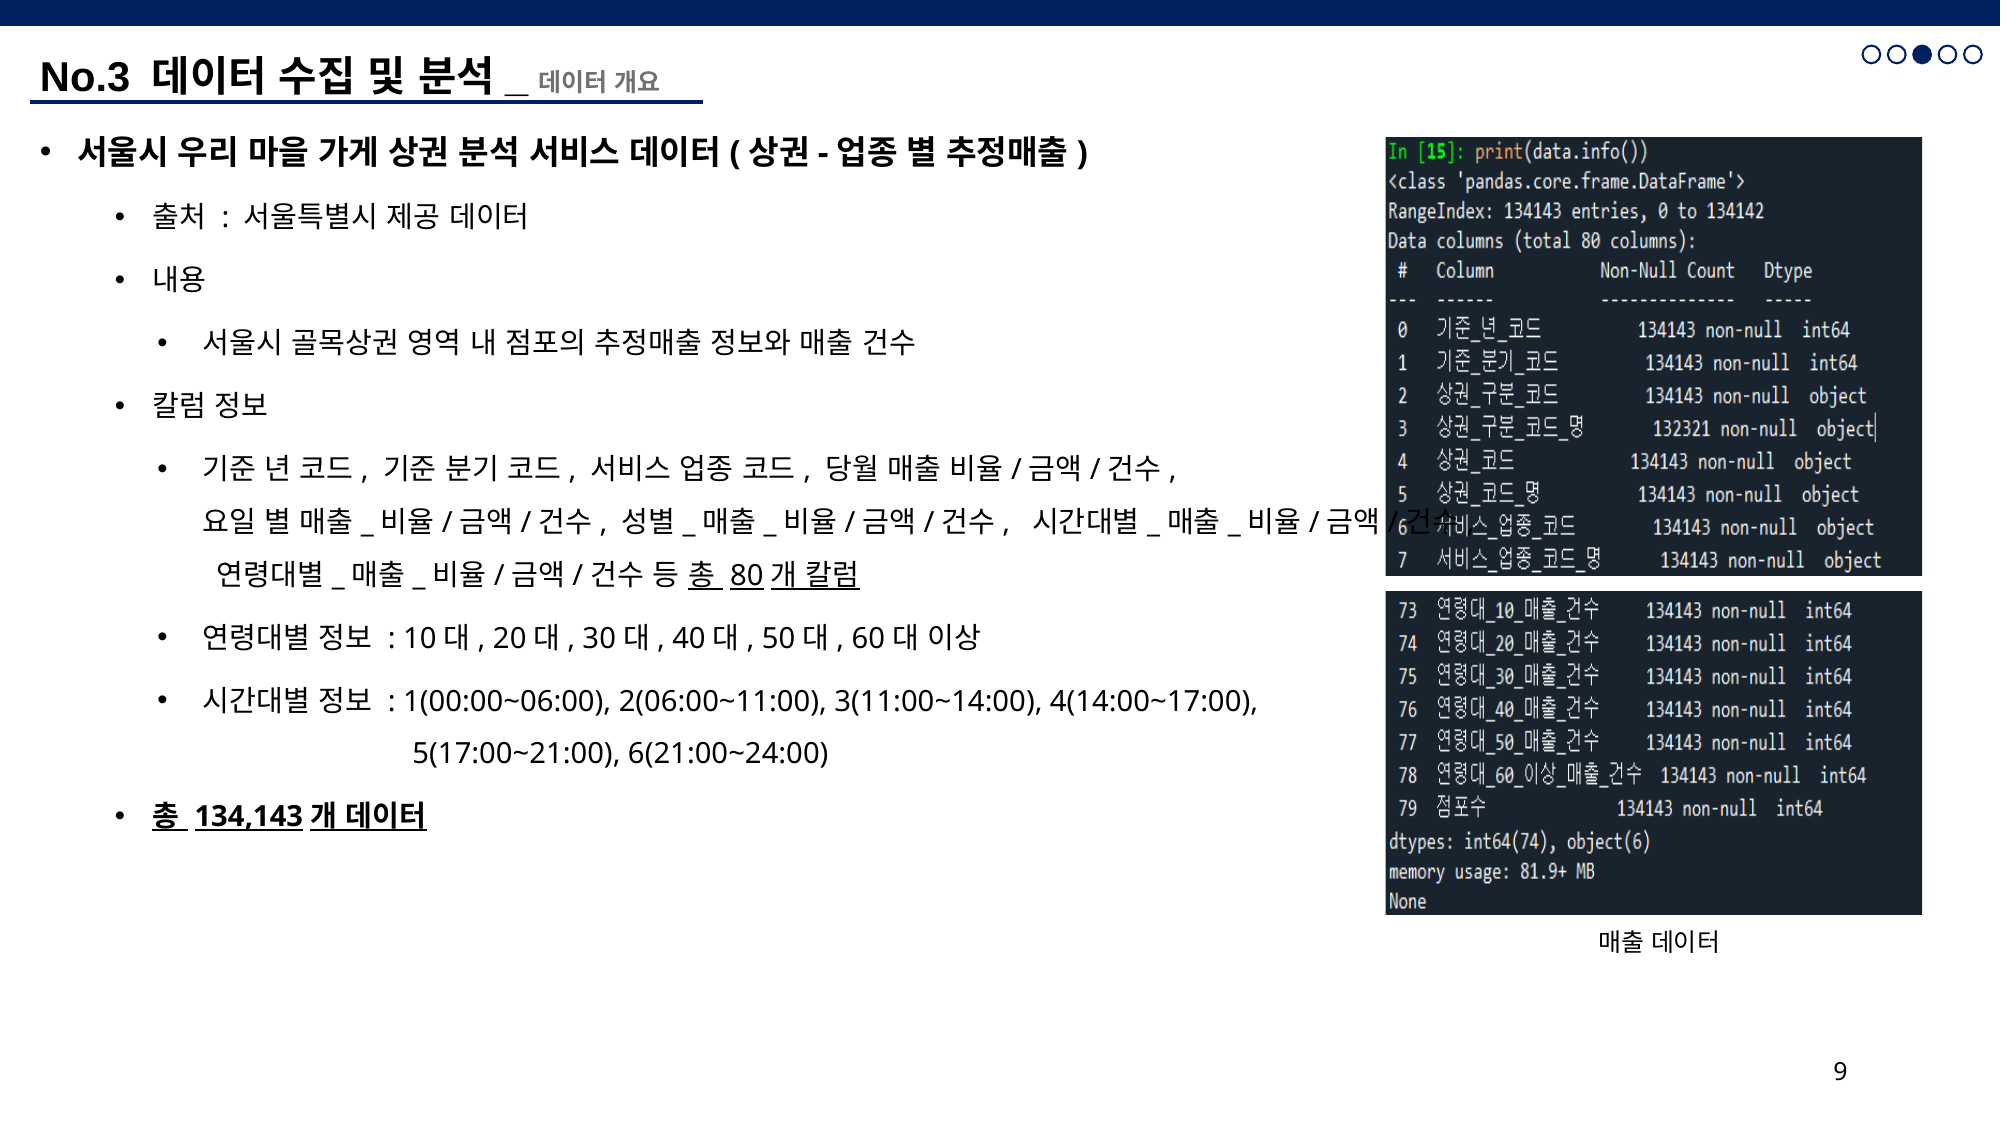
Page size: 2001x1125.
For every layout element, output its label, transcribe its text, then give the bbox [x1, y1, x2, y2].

text_box 매출 데이터 [1583, 924, 1749, 964]
text_box [0, 0, 2000, 27]
picture [1385, 590, 1923, 915]
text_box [1862, 45, 1983, 64]
picture [1385, 131, 1923, 576]
text_box 서울시 우리 마을 가게 상권 분석 서비스 데이터(상권-업종 별 추정매출) 출처 : 서울특별시 제공 데이터 내용 서울시 골목상권 영역 내 점포의 추정매출 정보와 매출 건수 칼럼 정보 기준 년 코드, 기준 분기 코드, 서비스 업종 코드, 당월 매출 비율/금액/건수, 요일 별 매출_비율/금액/건수, 성별_매출_비율/금액/건수, 시간대별_매출_비율/금액/건수, 연령대별_매출_비율/금액/건수 등 총 80개 칼럼 연령대별 정보 : 10대, 20대, 30대, 40대, 50대, 60대 이상 시간대별 정보 : 1(00:00~06:00), 2(06:00~11:00), 3(11:00~14:00), 4(14:00~17:00), 5(17:00~21:00), 6(21:00~24:00) 총 134,143개 데이터 [24, 123, 1939, 1039]
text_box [24, 41, 743, 108]
slide_number 9 [1412, 1042, 1863, 1103]
